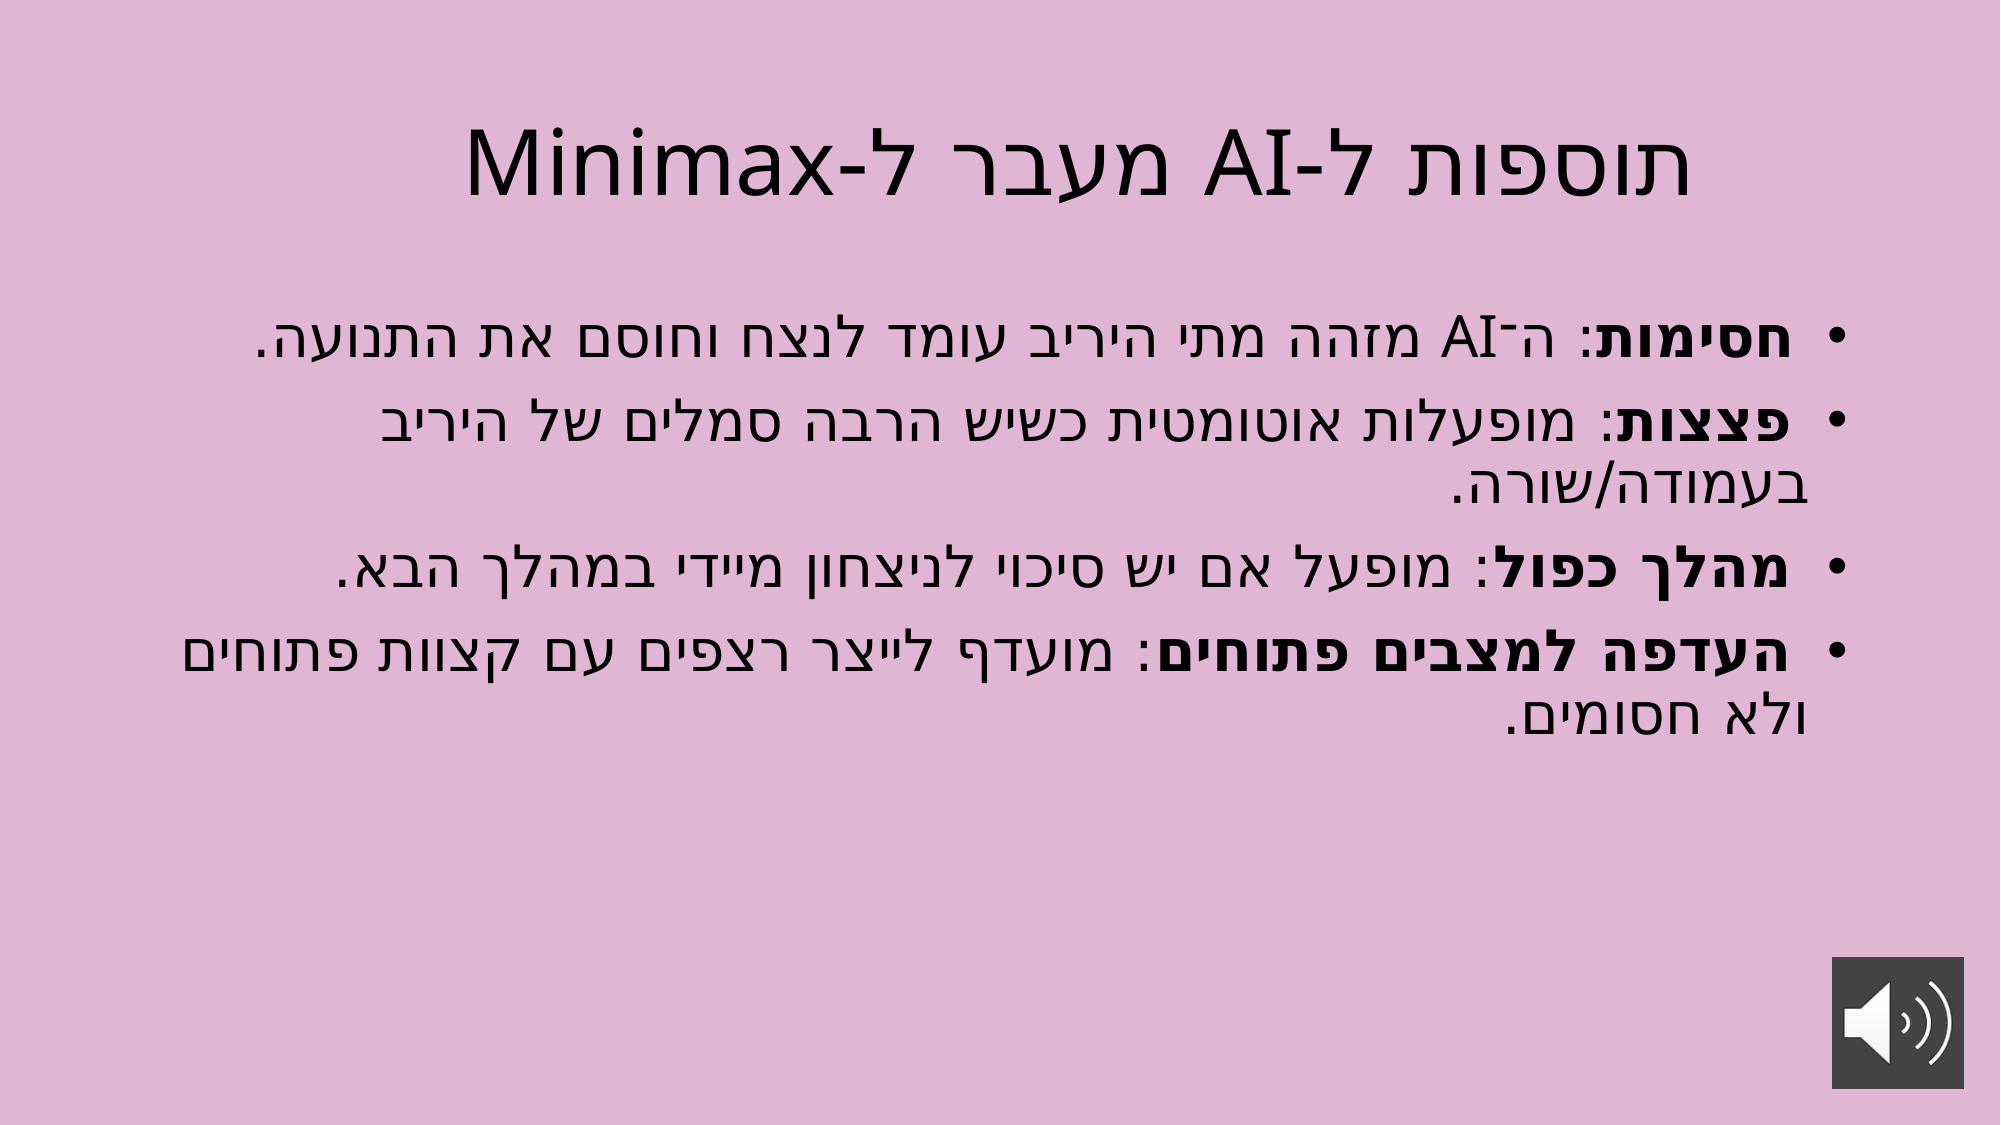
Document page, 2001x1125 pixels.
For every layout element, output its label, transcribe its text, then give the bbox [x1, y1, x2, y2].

title תוספות ל-AI מעבר ל-Minimax [216, 56, 1942, 275]
list חסימות: ה־AI מזהה מתי היריב עומד לנצח וחוסם את התנועה. פצצות: מופעלות אוטומטית כשיש הרבה סמלים של היריב בעמודה/שורה. מהלך כפול: מופעל אם יש סיכוי לניצחון מיידי במהלך הבא. העדפה למצבים פתוחים: מועדף לייצר רצפים עם קצוות פתוחים ולא חסומים. [137, 299, 1863, 1014]
picture [1830, 955, 1966, 1091]
